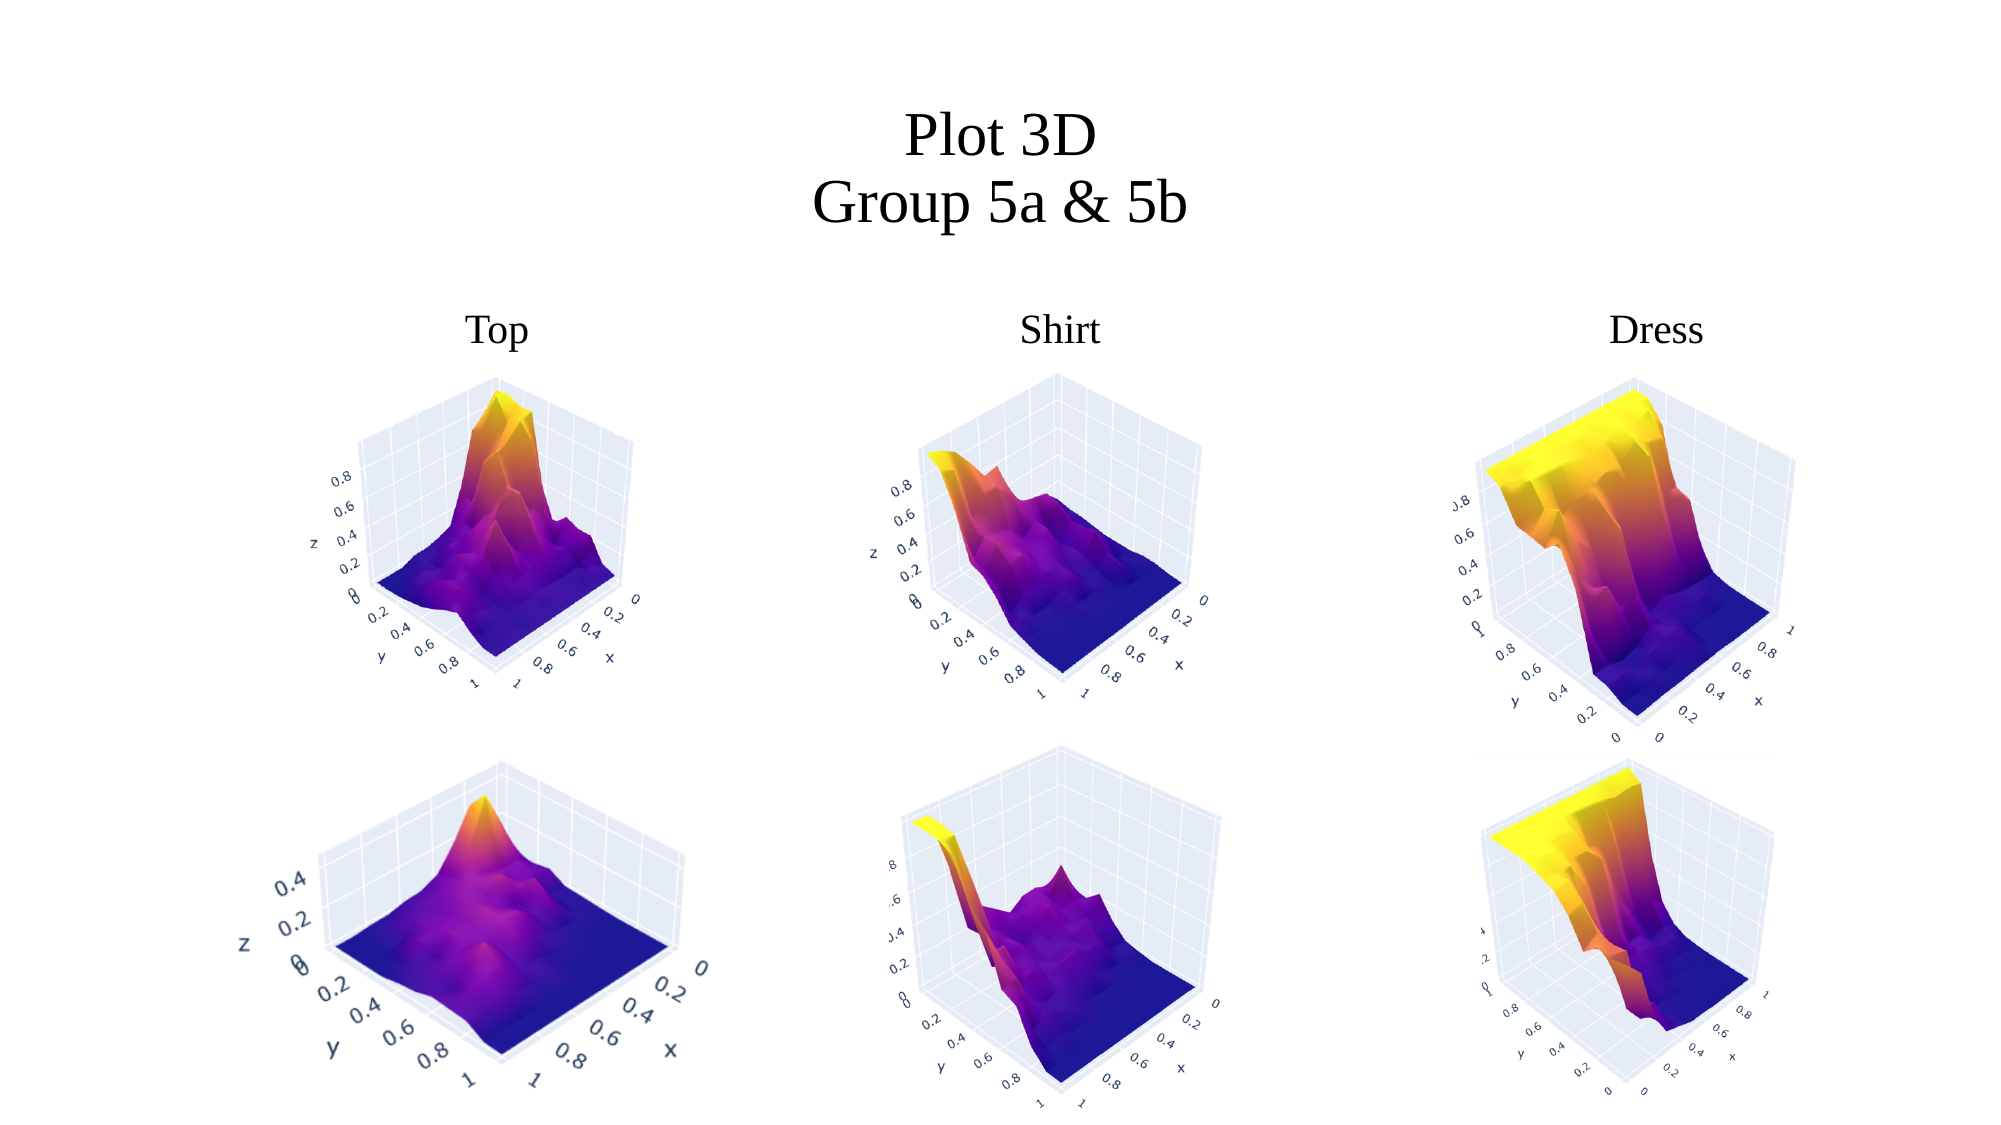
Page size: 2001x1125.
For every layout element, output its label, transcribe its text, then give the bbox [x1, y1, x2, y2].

title Plot 3D Group 5a & 5b [138, 60, 1864, 278]
picture [880, 738, 1235, 1119]
picture [232, 750, 722, 1106]
picture [1448, 372, 1803, 1102]
picture [302, 372, 652, 695]
text_box Top Shirt Dress [450, 294, 1720, 360]
picture [865, 360, 1215, 706]
